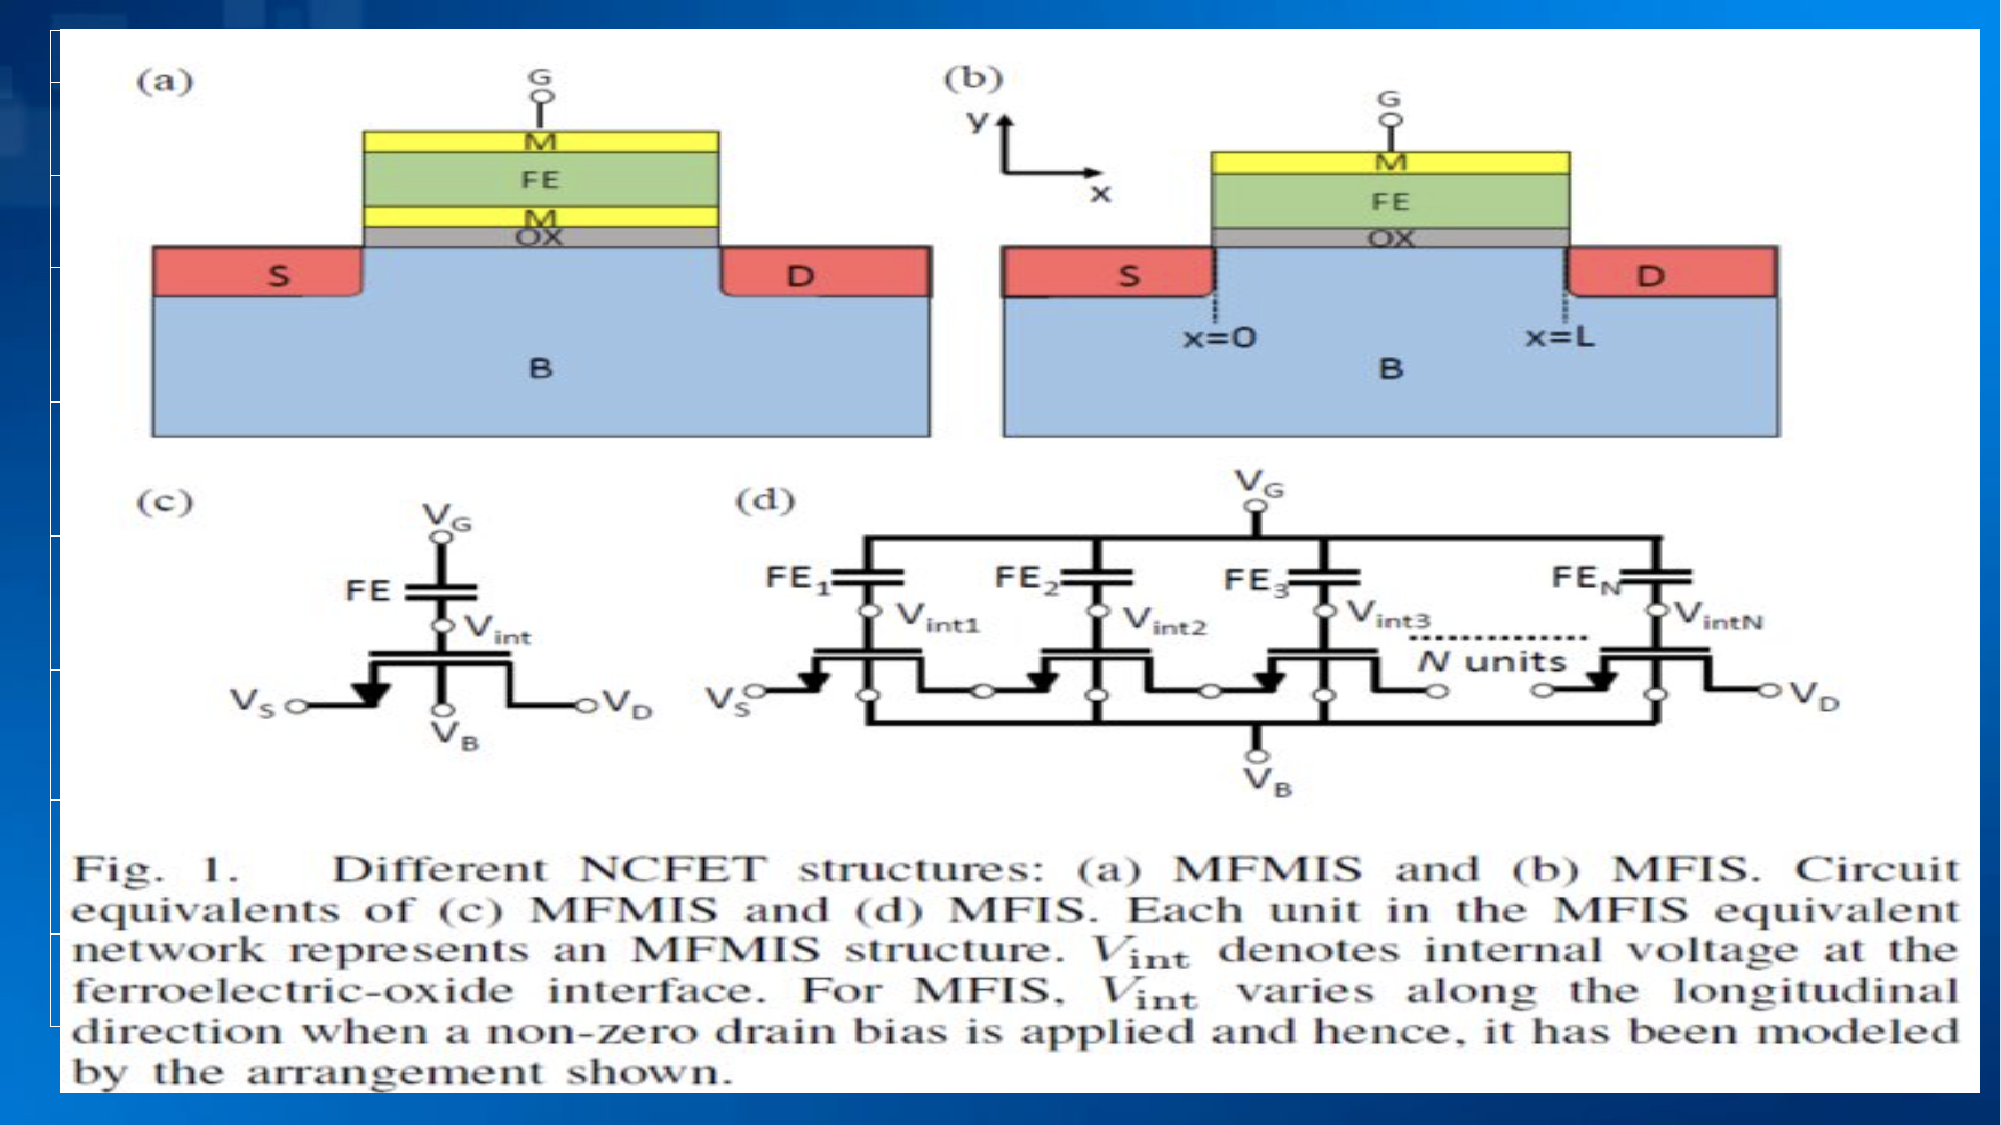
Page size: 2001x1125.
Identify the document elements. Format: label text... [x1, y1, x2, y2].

slide_number 18-Mar-25 [137, 1094, 588, 1103]
table_header Feature [51, 31, 60, 82]
table_cell Gate Design [51, 176, 60, 267]
picture [0, 0, 2001, 1125]
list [60, 29, 1980, 1094]
slide_number 8 [1412, 1094, 1863, 1103]
table_cell Structure [51, 83, 60, 175]
table_cell Complexity [51, 671, 60, 799]
table_cell Ferroelectric Polarization [51, 268, 60, 401]
table_cell Capacitive Coupling [51, 801, 60, 933]
table_cell Leakage Current [51, 537, 60, 669]
table_cell Application [51, 935, 60, 1026]
table_cell Stability [51, 403, 60, 535]
